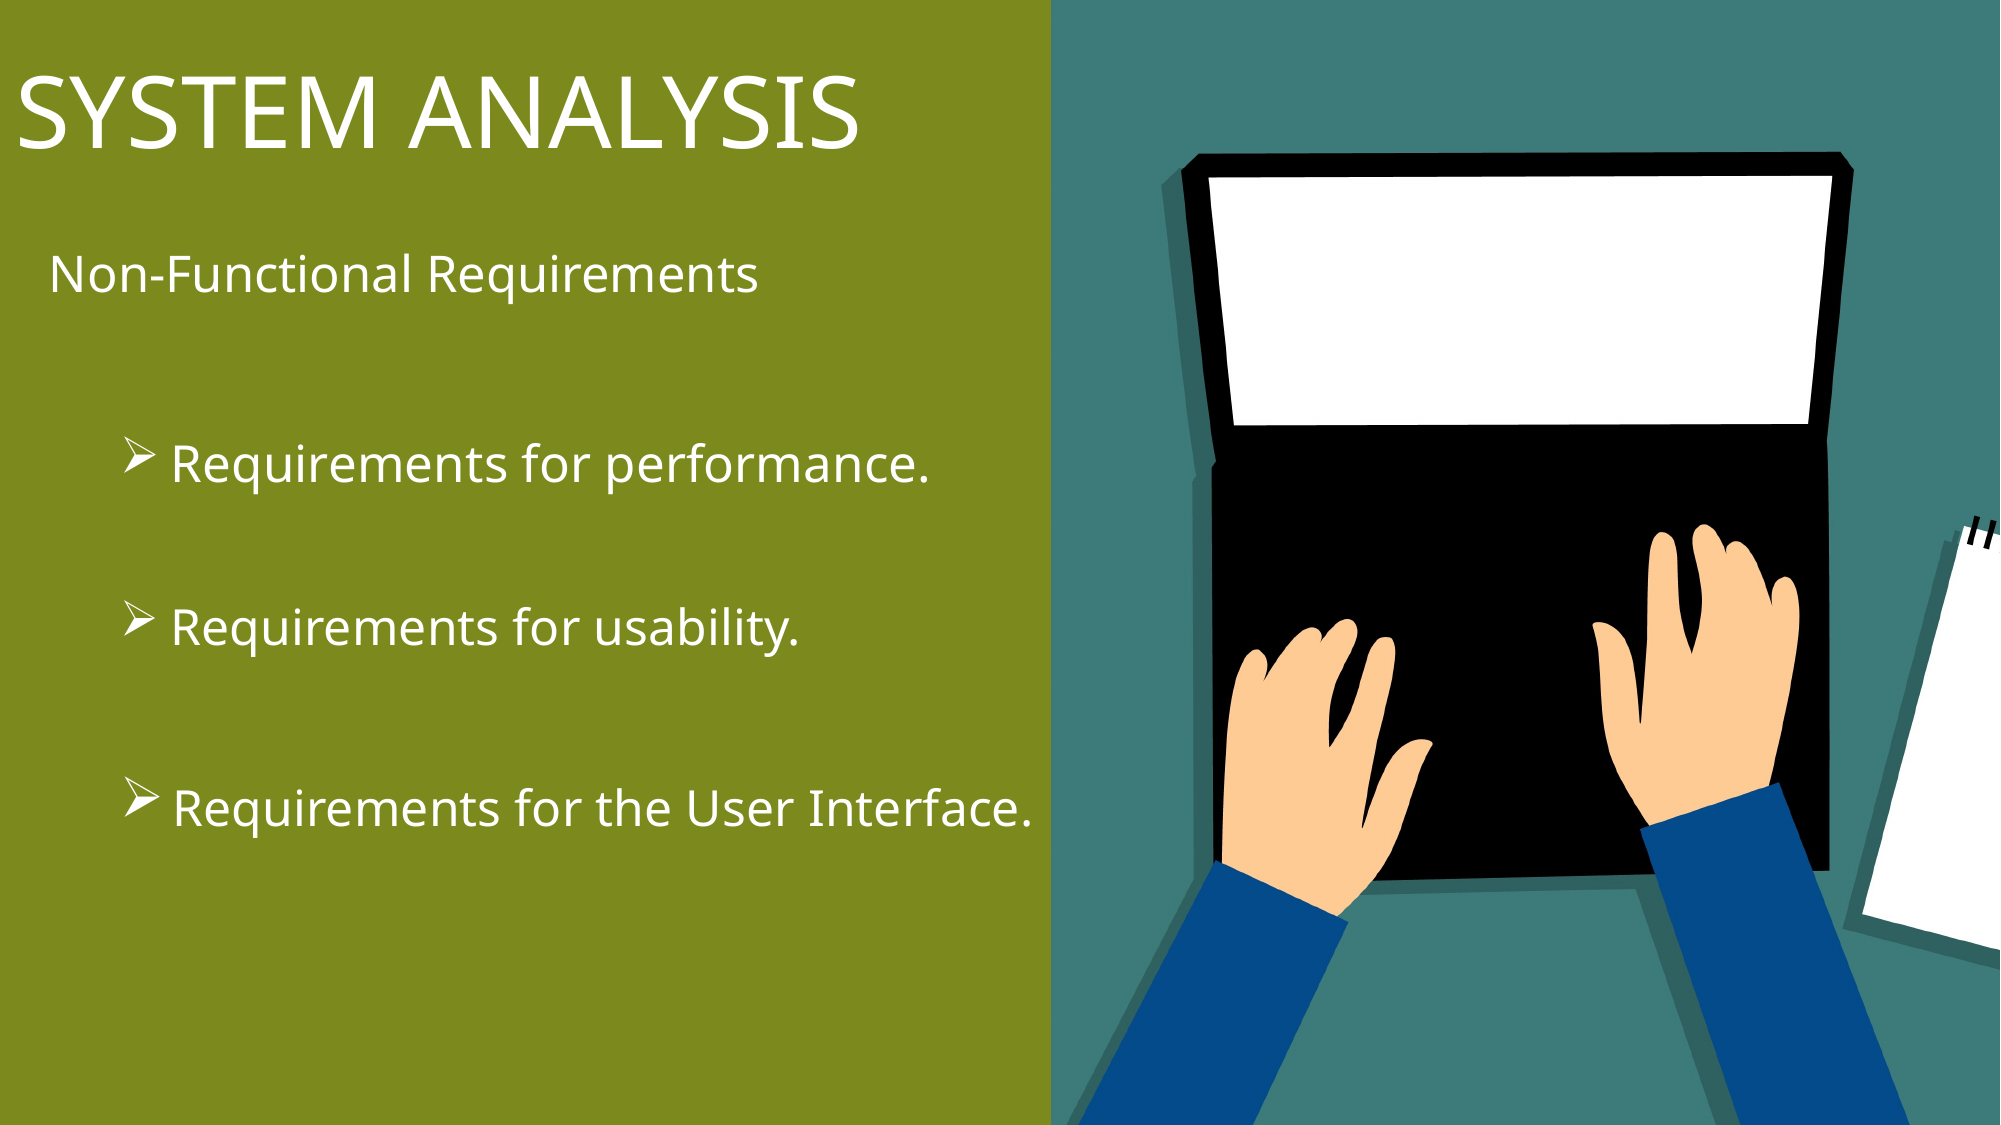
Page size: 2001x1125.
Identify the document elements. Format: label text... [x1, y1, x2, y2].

text_box Requirements for performance. Requirements for usability. Requirements for the User Interface. [104, 331, 1051, 1076]
title SYSTEM ANALYSIS [0, 0, 993, 218]
picture [1051, 0, 2000, 1125]
text_box Non-Functional Requirements [33, 217, 845, 327]
